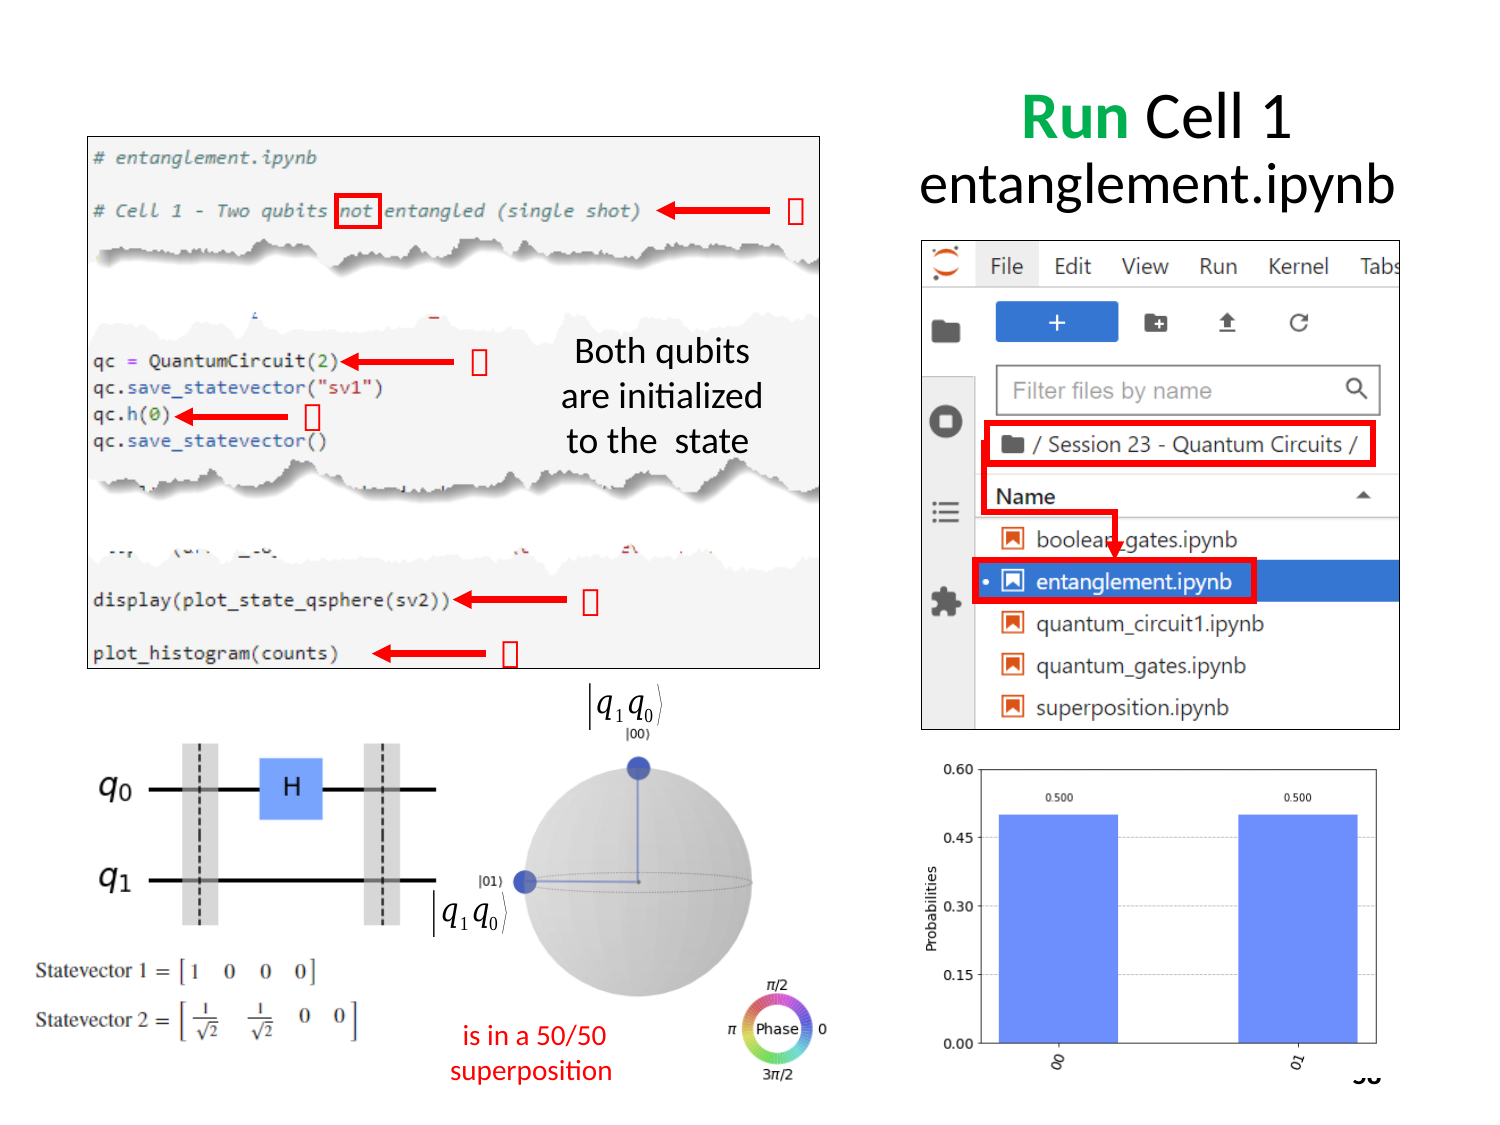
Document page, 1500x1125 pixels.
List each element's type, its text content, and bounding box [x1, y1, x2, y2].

slide_number 58 [1059, 1078, 1397, 1103]
picture [921, 240, 1400, 730]
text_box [656, 180, 833, 241]
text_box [339, 331, 517, 393]
picture [87, 136, 820, 669]
title Run Cell 1 entanglement.ipynb [886, 58, 1430, 240]
picture [22, 711, 839, 1089]
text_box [174, 386, 350, 448]
picture [919, 749, 1397, 1078]
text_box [452, 571, 628, 632]
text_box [371, 623, 548, 685]
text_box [987, 443, 1115, 561]
